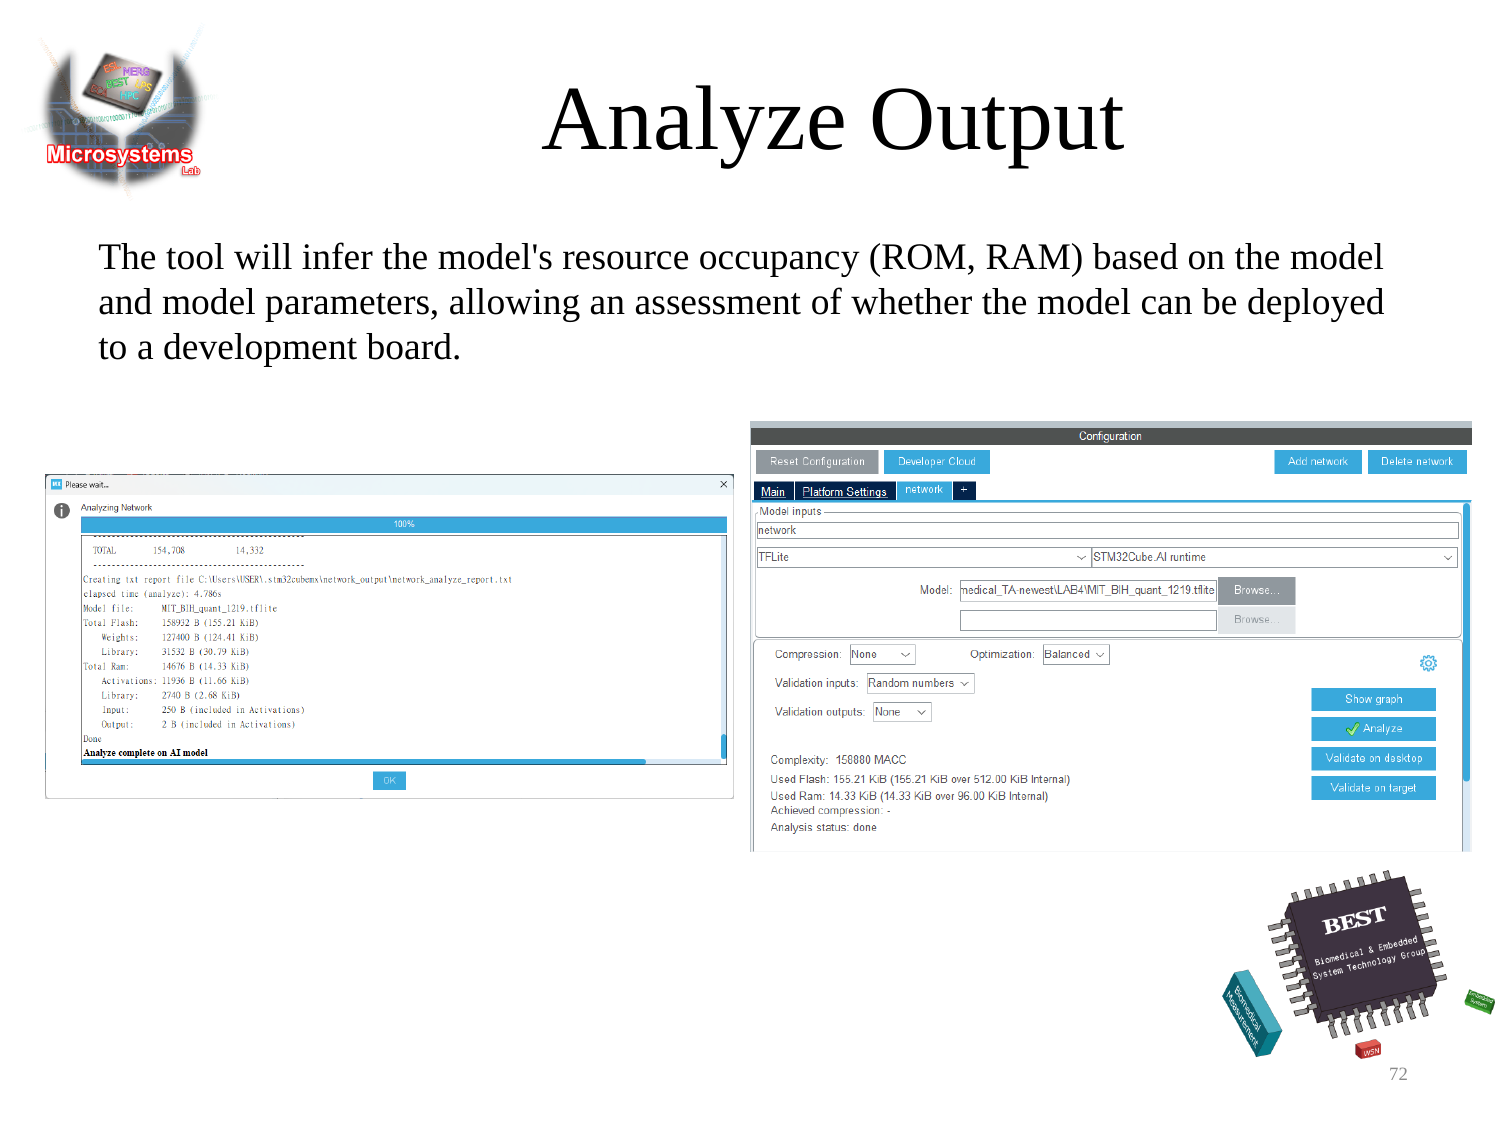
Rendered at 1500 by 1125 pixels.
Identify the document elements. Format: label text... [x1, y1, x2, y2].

slide_number 72 [1074, 1042, 1424, 1103]
title Analyze Output [242, 19, 1425, 207]
picture [749, 421, 1472, 852]
picture [45, 474, 734, 799]
picture [1222, 870, 1495, 1059]
picture [0, 18, 250, 207]
text_box The tool will infer the model's resource occupancy (ROM, RAM) based on the model and model parameters, allowing an assessment of whether the model can be deployed to a development board. [83, 224, 1403, 375]
